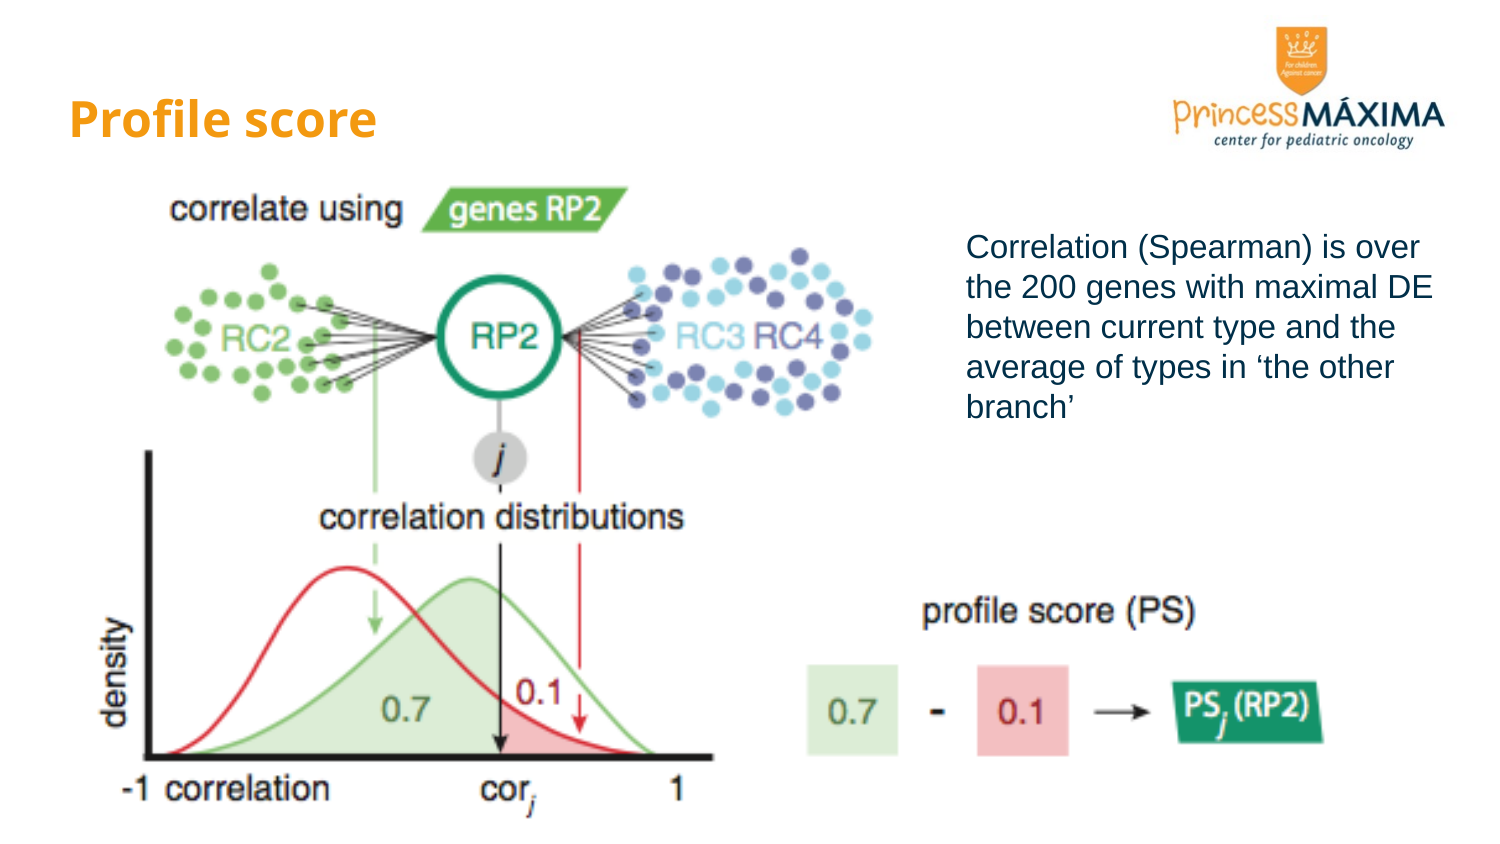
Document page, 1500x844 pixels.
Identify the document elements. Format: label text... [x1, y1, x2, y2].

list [69, 162, 1347, 821]
picture [1152, 15, 1464, 168]
text_box Correlation (Spearman) is over the 200 genes with maximal DE between current type and the average of types in ‘the other branch’ [1352, 218, 1482, 433]
title Profile score [52, 71, 1128, 163]
